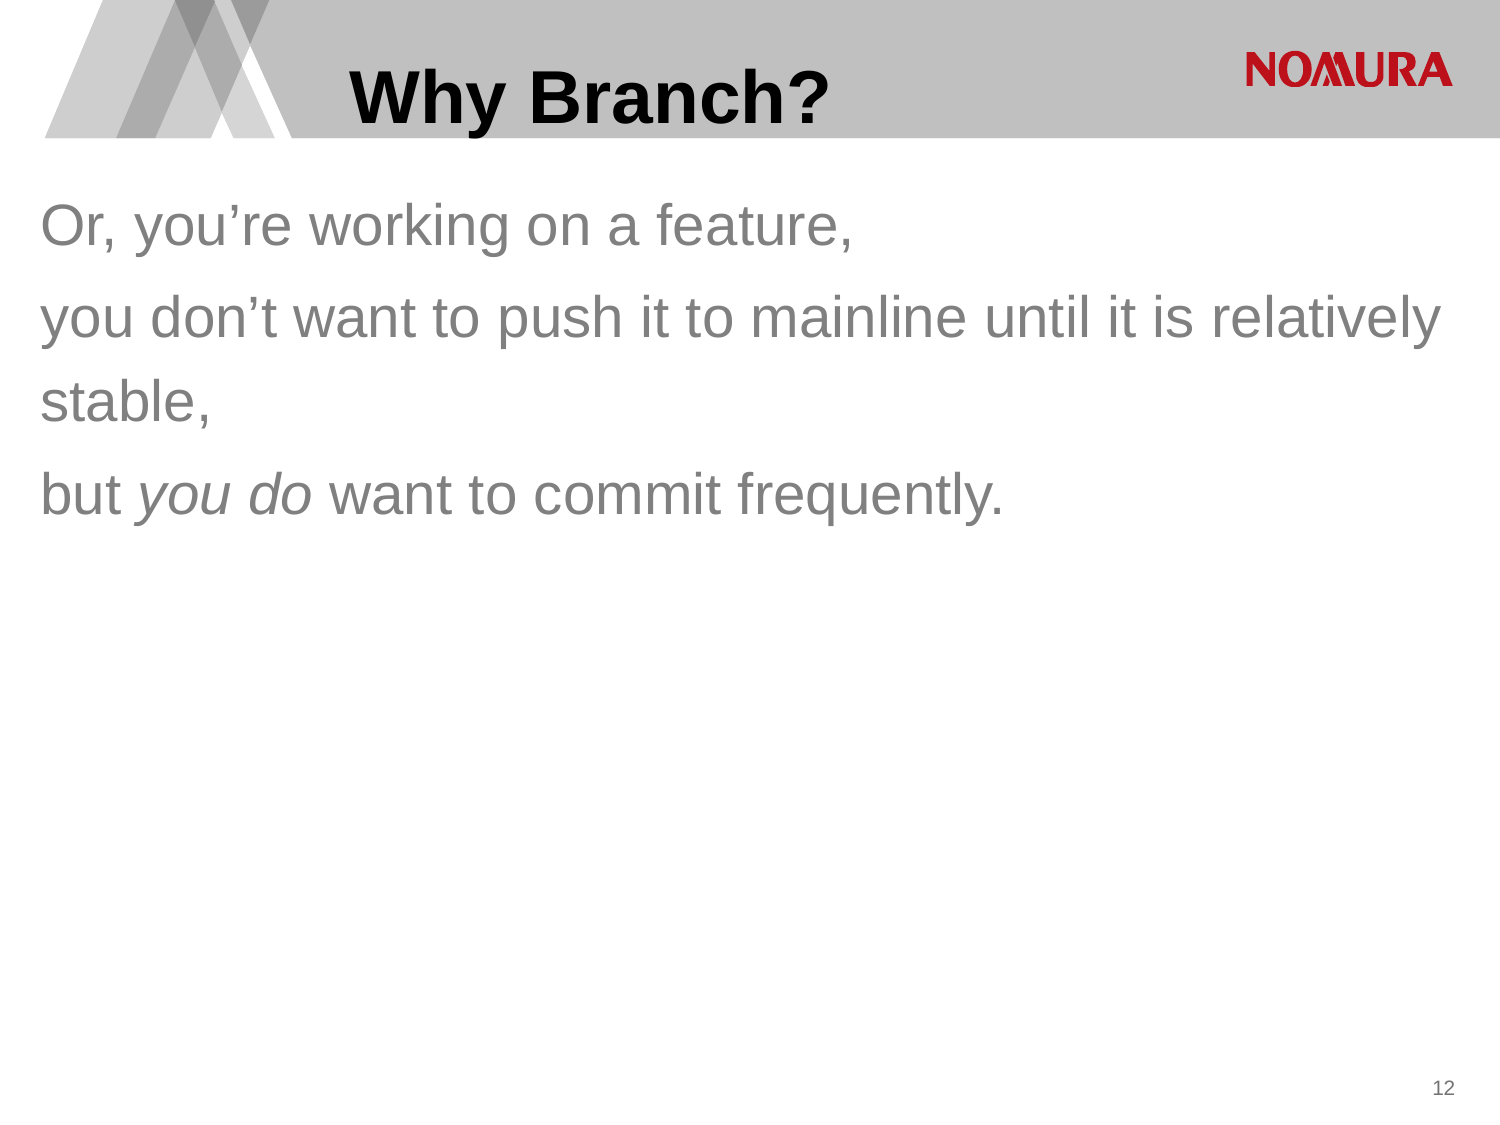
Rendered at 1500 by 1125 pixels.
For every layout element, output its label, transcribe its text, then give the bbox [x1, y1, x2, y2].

text_box Why Branch? [349, 37, 1151, 109]
list Or, you’re working on a feature, you don’t want to push it to mainline until it is relatively stable, but you do want to commit frequently. [40, 162, 1460, 947]
footer 11 [1337, 1070, 1459, 1108]
